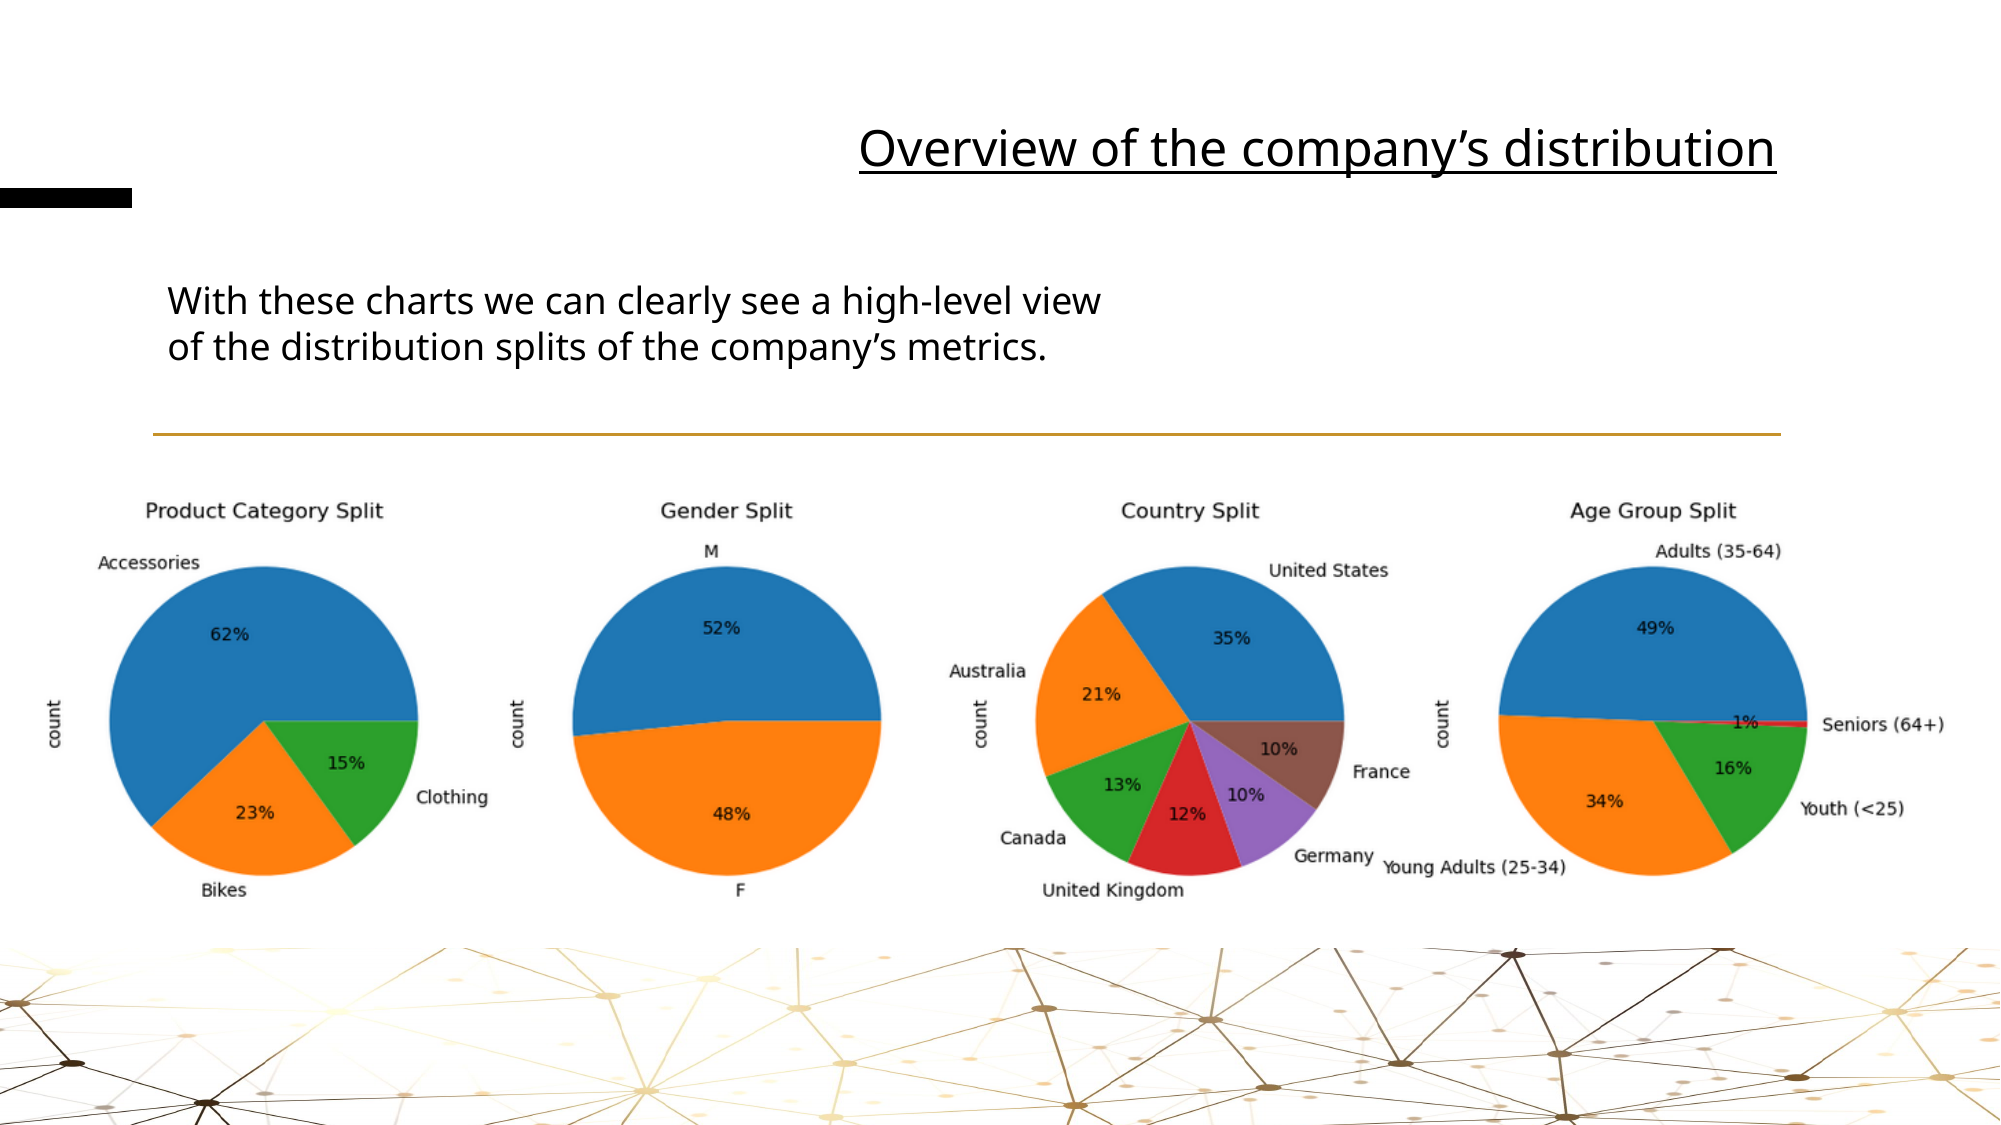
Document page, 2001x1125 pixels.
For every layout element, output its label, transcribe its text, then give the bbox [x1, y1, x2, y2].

picture [0, 948, 2000, 1125]
text_box Overview of the company’s distribution [843, 118, 1940, 188]
text_box [0, 0, 2000, 948]
text_box With these charts we can clearly see a high-level view of the distribution splits of the company’s metrics. [152, 270, 1152, 375]
picture [43, 493, 1956, 941]
